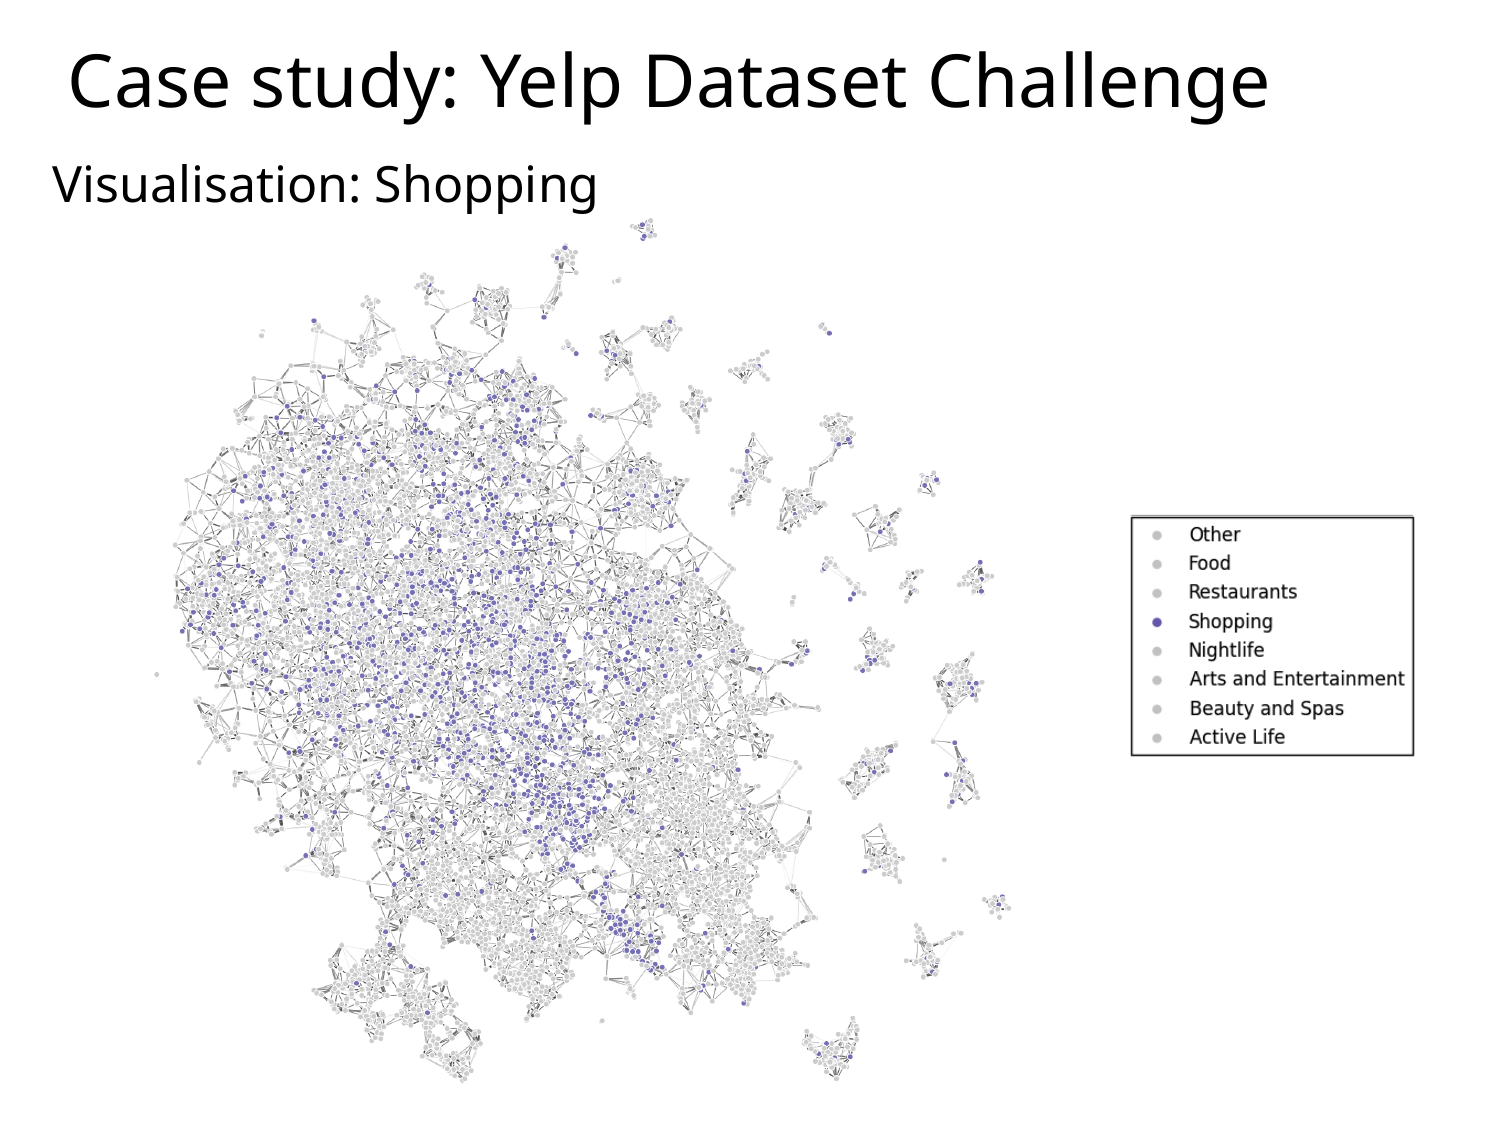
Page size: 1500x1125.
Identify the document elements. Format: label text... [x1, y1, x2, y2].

text_box Visualisation: Shopping [37, 144, 615, 220]
picture [1126, 506, 1415, 760]
title Case study: Yelp Dataset Challenge [52, 0, 1403, 157]
picture [153, 218, 1016, 1093]
